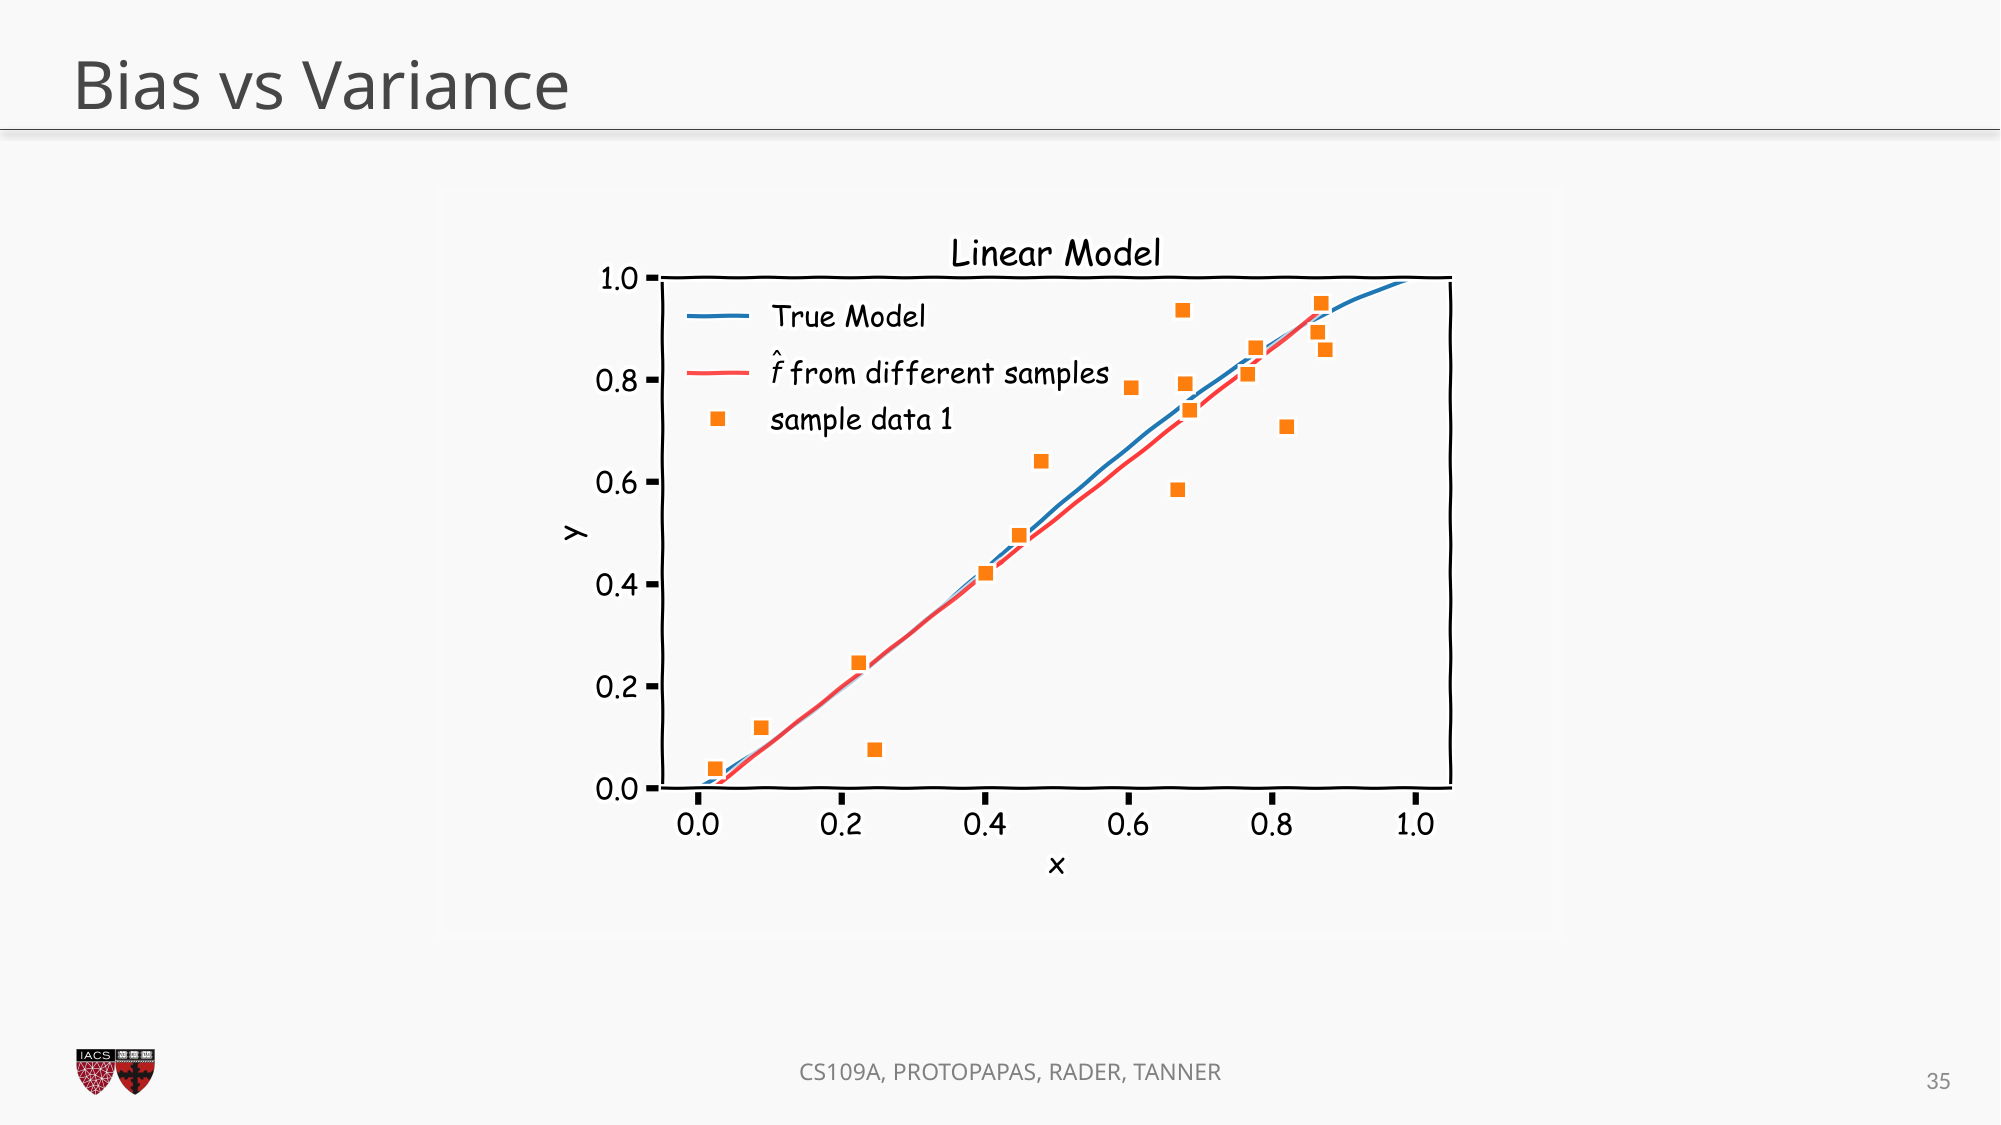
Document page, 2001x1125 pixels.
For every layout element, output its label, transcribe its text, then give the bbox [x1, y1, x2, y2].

slide_number 35 [1500, 1050, 1967, 1110]
picture [75, 1049, 155, 1095]
title Bias vs Variance [57, 35, 1943, 162]
picture [437, 187, 1563, 938]
